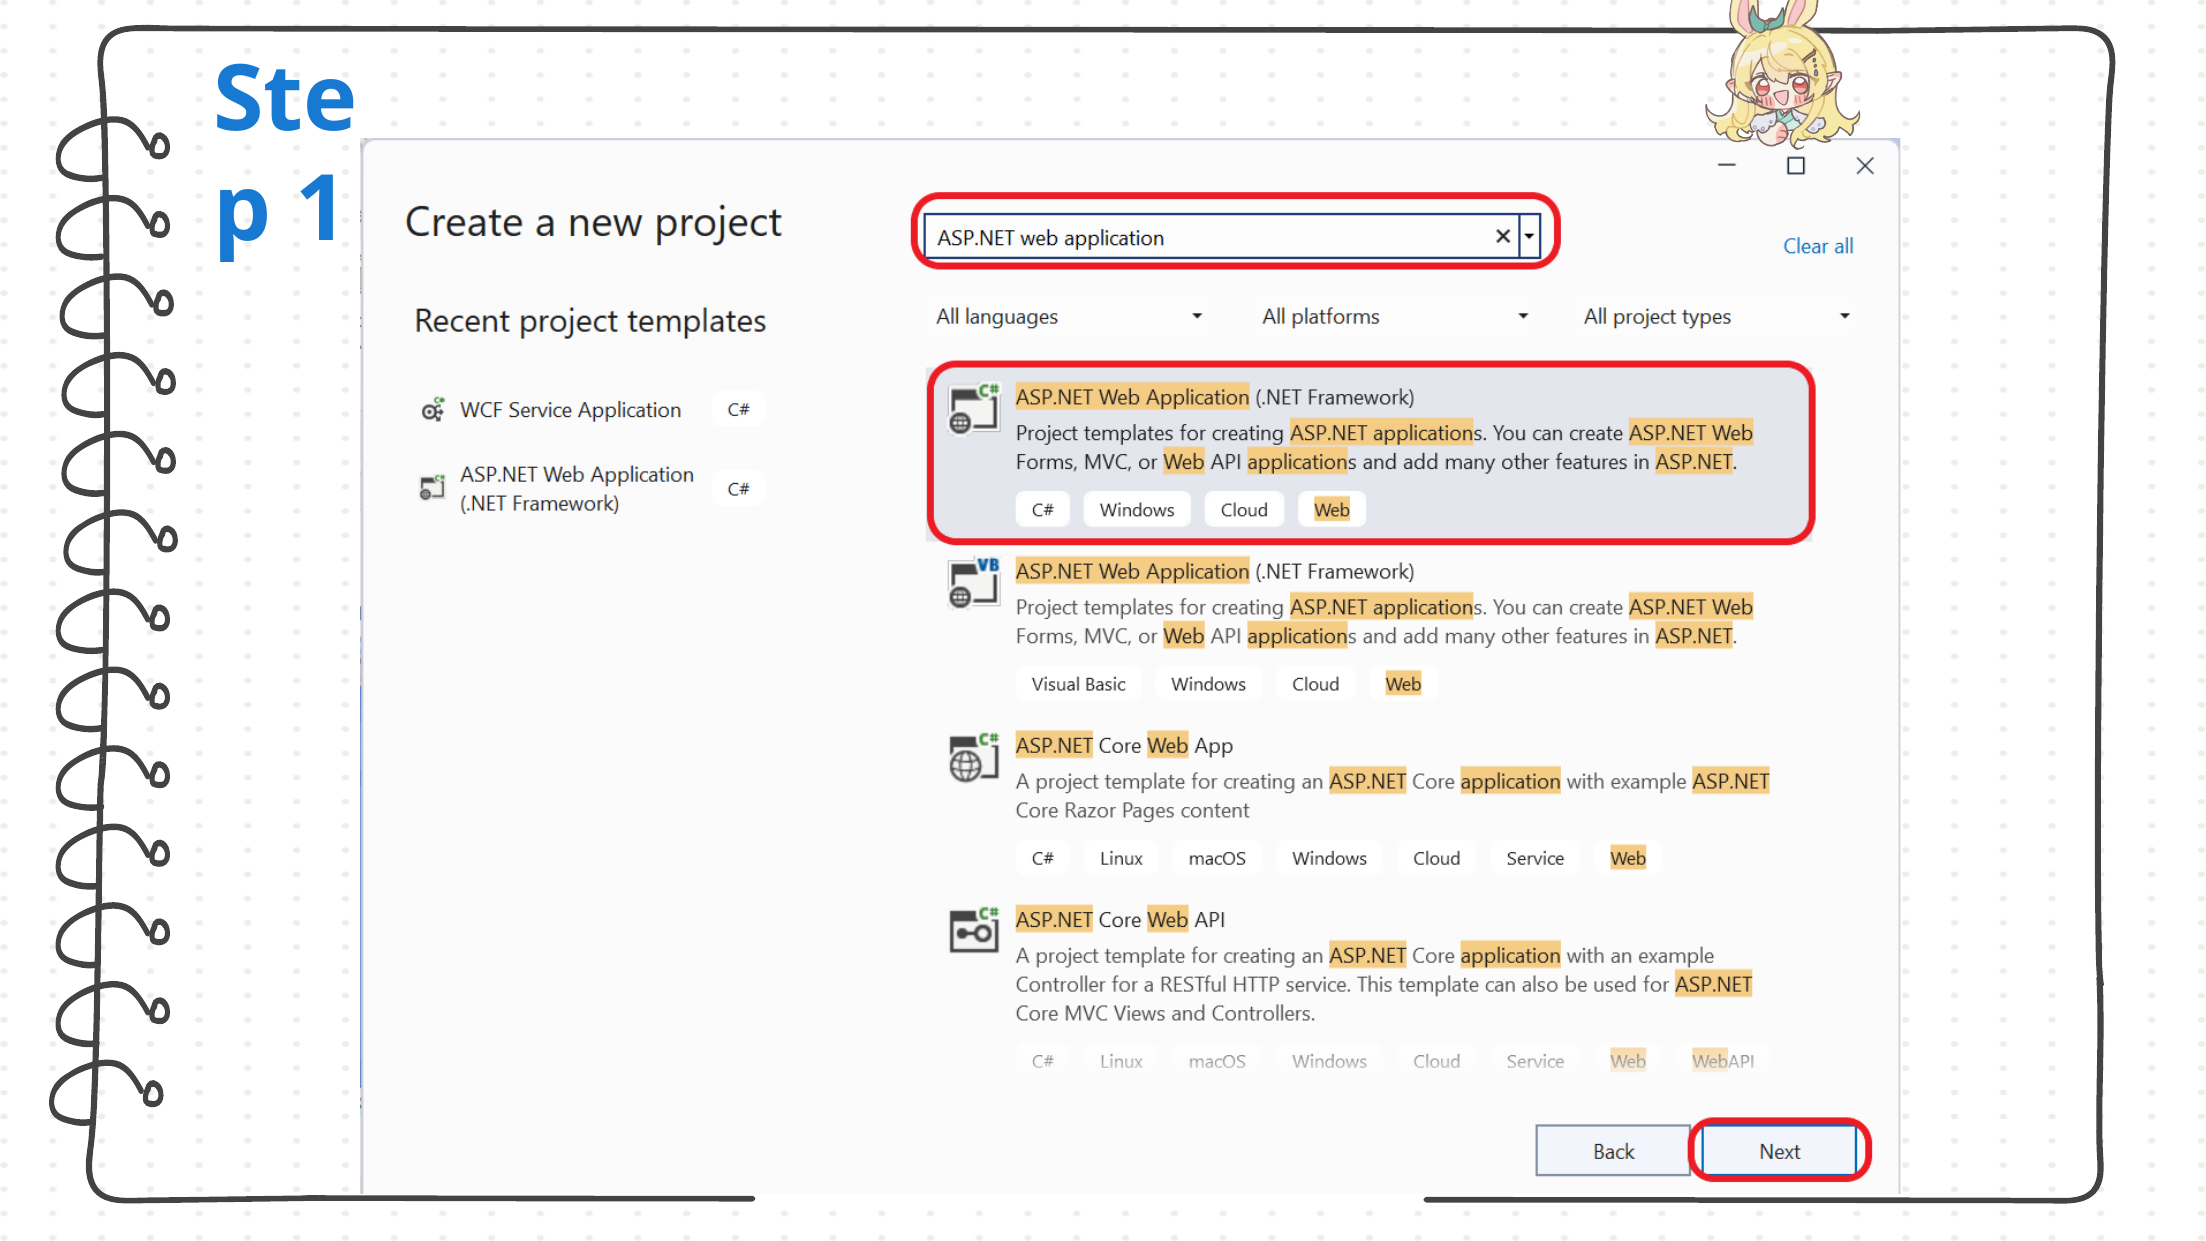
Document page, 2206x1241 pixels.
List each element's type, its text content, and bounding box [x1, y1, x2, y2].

title Step 1 [198, 23, 412, 171]
picture [0, 0, 2206, 1241]
